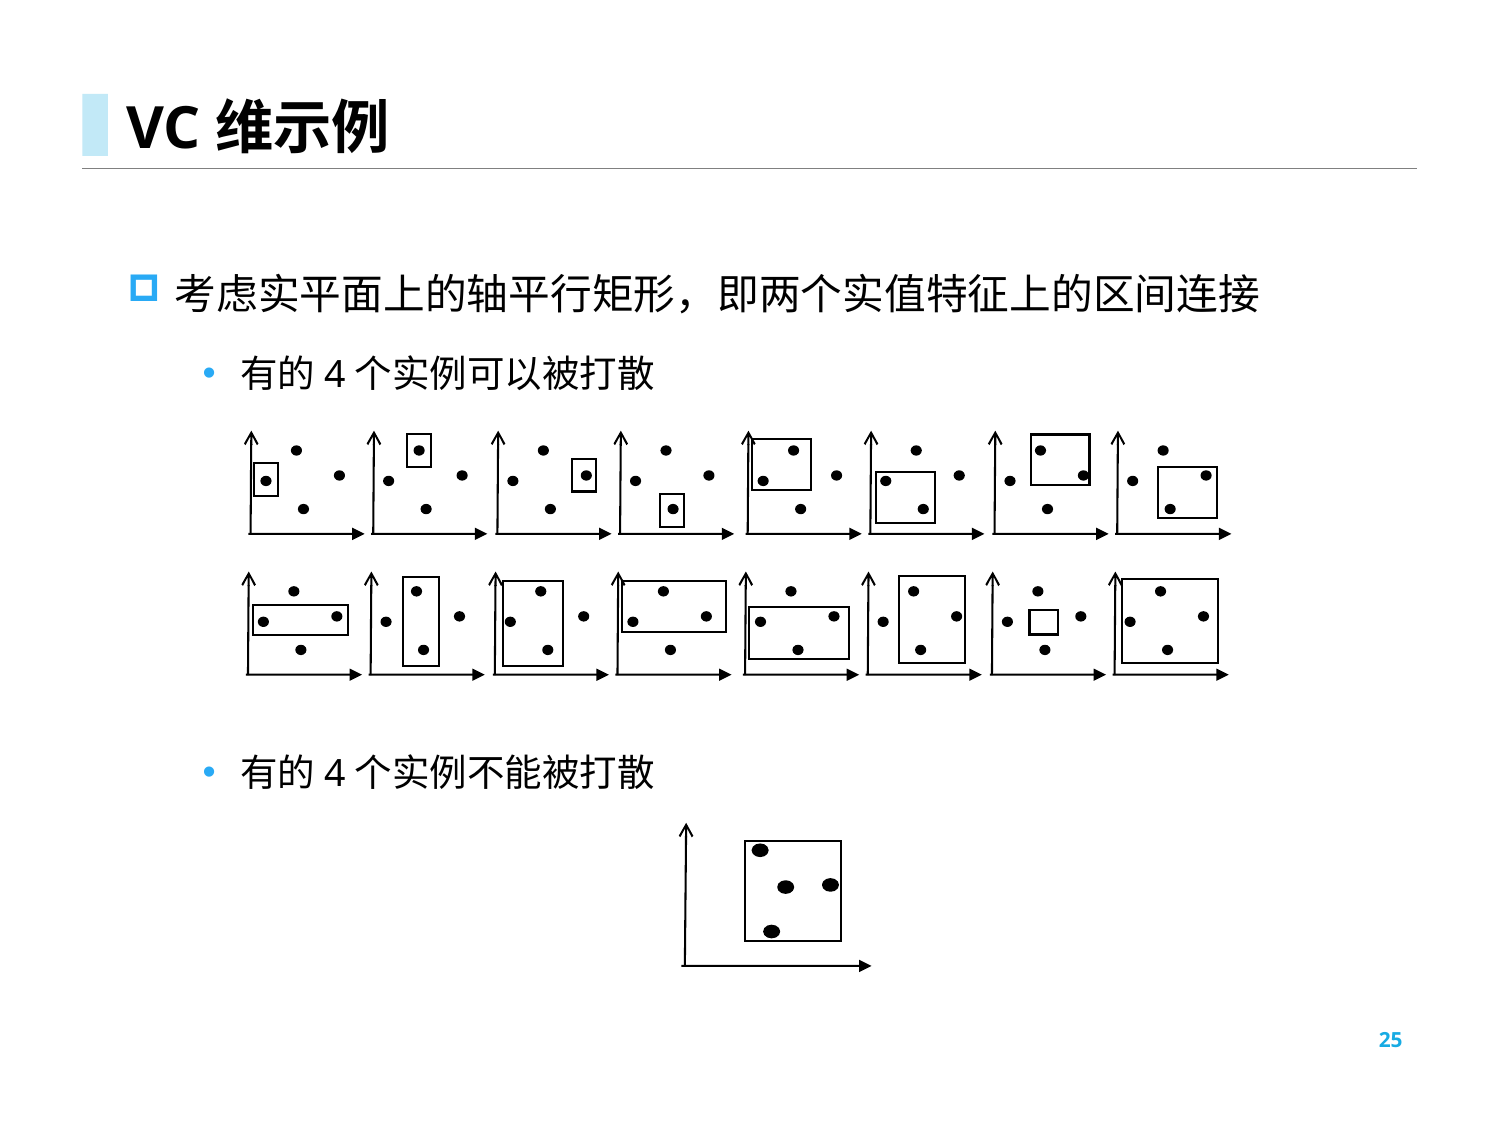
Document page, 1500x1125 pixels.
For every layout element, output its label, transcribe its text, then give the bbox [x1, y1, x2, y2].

slide_number 25 [1059, 1024, 1418, 1058]
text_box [745, 430, 862, 535]
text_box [492, 571, 609, 676]
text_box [617, 430, 735, 535]
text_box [992, 430, 1109, 535]
text_box [681, 959, 872, 973]
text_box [248, 430, 365, 535]
title VC维示例 [111, 0, 1447, 169]
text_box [742, 571, 860, 676]
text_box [1115, 430, 1232, 535]
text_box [989, 571, 1107, 676]
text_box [495, 430, 612, 535]
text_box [368, 571, 485, 676]
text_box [1112, 571, 1229, 676]
text_box 考虑实平面上的轴平行矩形，即两个实值特征上的区间连接 有的4个实例可以被打散 有的4个实例不能被打散 [112, 234, 1418, 1024]
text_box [865, 571, 982, 676]
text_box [868, 430, 985, 535]
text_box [615, 571, 732, 676]
text_box [678, 822, 694, 965]
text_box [371, 430, 488, 535]
text_box [744, 841, 841, 941]
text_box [245, 571, 363, 676]
